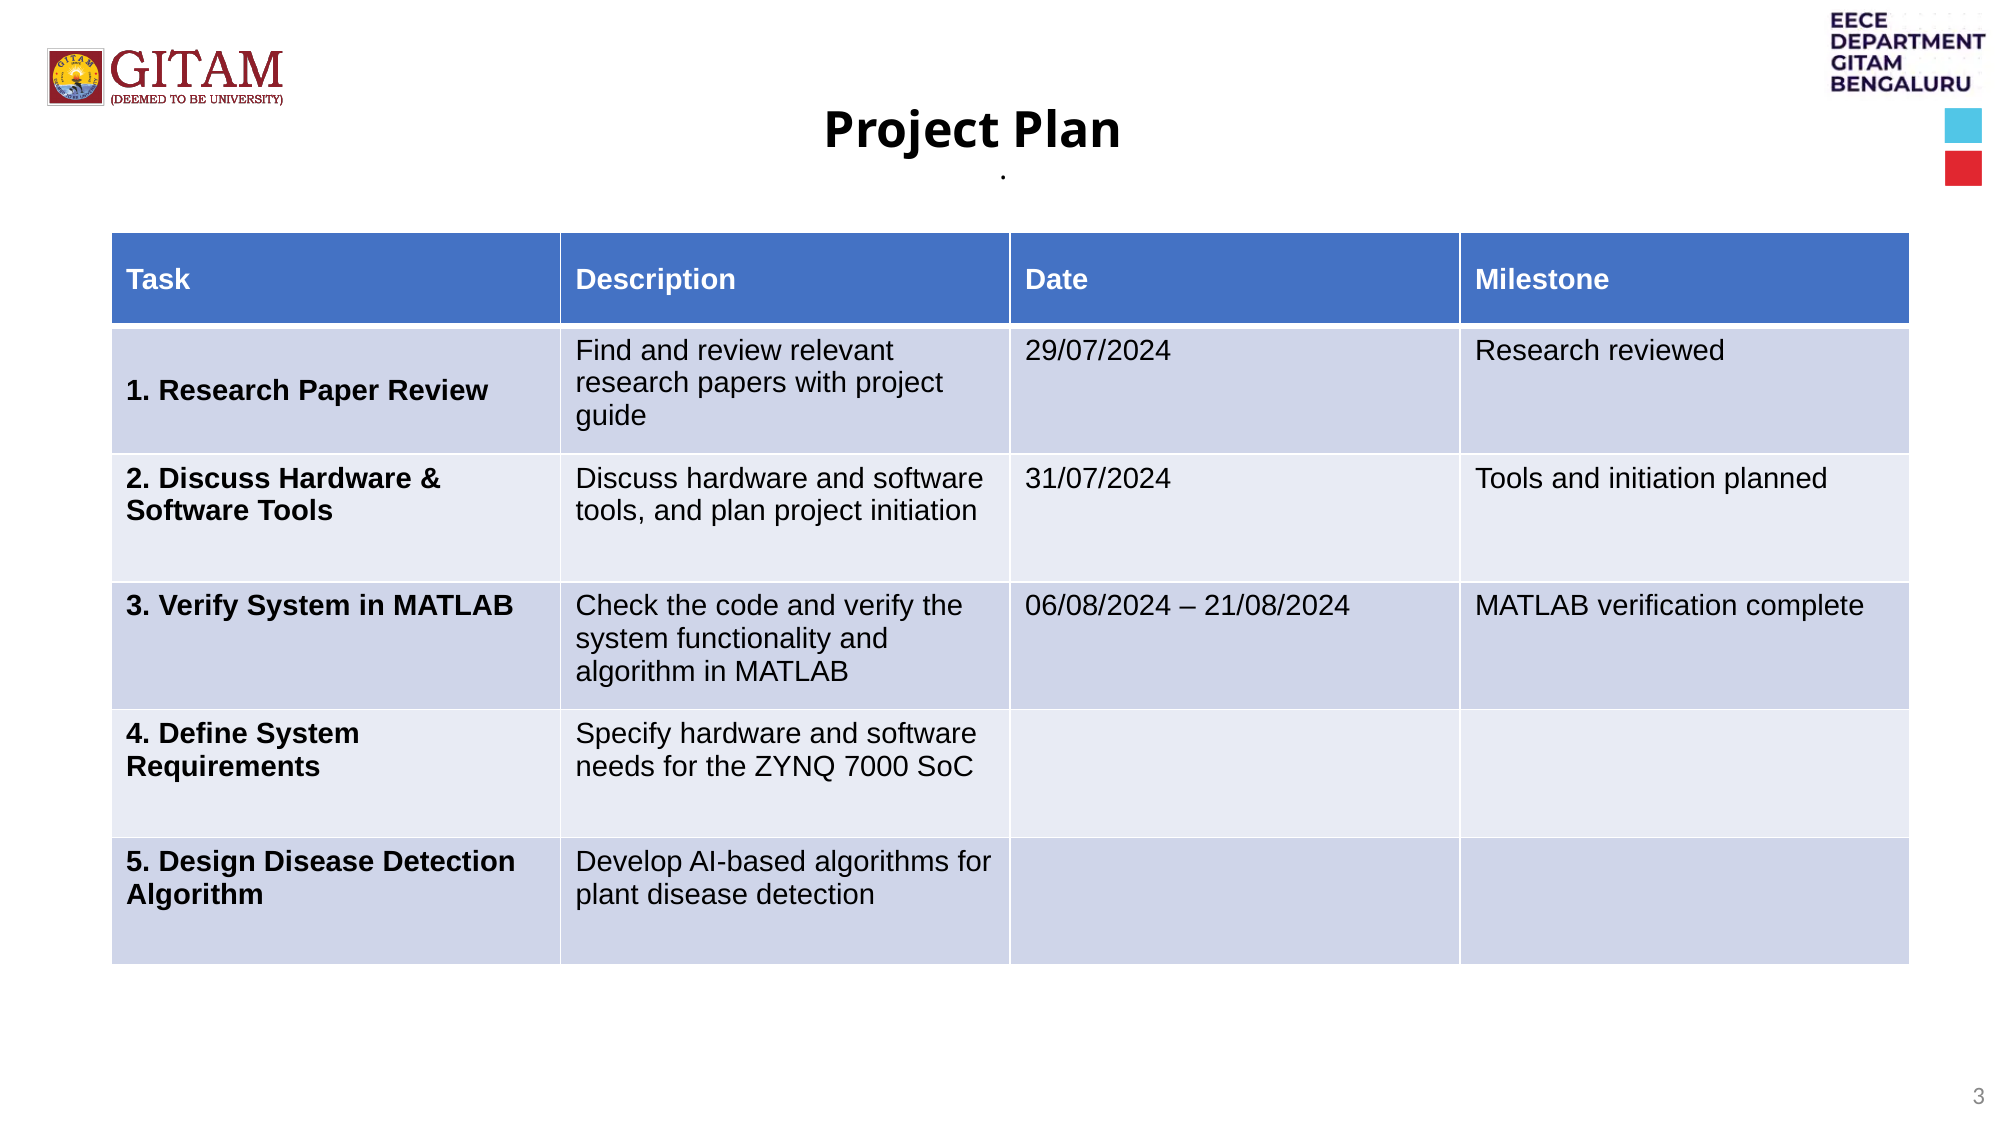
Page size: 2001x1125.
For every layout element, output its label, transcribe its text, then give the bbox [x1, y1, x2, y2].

table_cell Research reviewed [1461, 329, 1909, 453]
table_cell 5. Design Disease Detection Algorithm [112, 838, 560, 964]
table_cell Develop AI-based algorithms for plant disease detection [561, 838, 1009, 964]
table_cell 4. Define System Requirements [112, 710, 560, 837]
table_cell 29/07/2024 [1011, 329, 1459, 453]
picture [1824, 1, 2000, 101]
table_cell [1011, 710, 1459, 837]
table_cell Check the code and verify the system functionality and algorithm in MATLAB [561, 583, 1009, 709]
table_cell Tools and initiation planned [1461, 455, 1909, 581]
slide_number 3 [1550, 1065, 2000, 1125]
picture [42, 42, 291, 112]
table_cell 1. Research Paper Review [112, 329, 560, 453]
table_cell 3. Verify System in MATLAB [112, 583, 560, 709]
table_cell Discuss hardware and software tools, and plan project initiation [561, 455, 1009, 581]
table_cell 31/07/2024 [1011, 455, 1459, 581]
table_cell 06/08/2024 – 21/08/2024 [1011, 583, 1459, 709]
table_cell Specify hardware and software needs for the ZYNQ 7000 SoC [561, 710, 1009, 837]
text_box Project Plan [110, 90, 1836, 171]
table_cell [1461, 710, 1909, 837]
table_cell MATLAB verification complete [1461, 583, 1909, 709]
table_header Date [1011, 233, 1459, 323]
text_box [1944, 109, 1982, 186]
table_cell [1011, 838, 1459, 964]
table_header Milestone [1461, 233, 1909, 323]
text_box . [74, 142, 1933, 1084]
table_header Task [112, 233, 560, 323]
table_cell Find and review relevant research papers with project guide [561, 329, 1009, 453]
table_header Description [561, 233, 1009, 323]
table_cell [1461, 838, 1909, 964]
table_cell 2. Discuss Hardware & Software Tools [112, 455, 560, 581]
